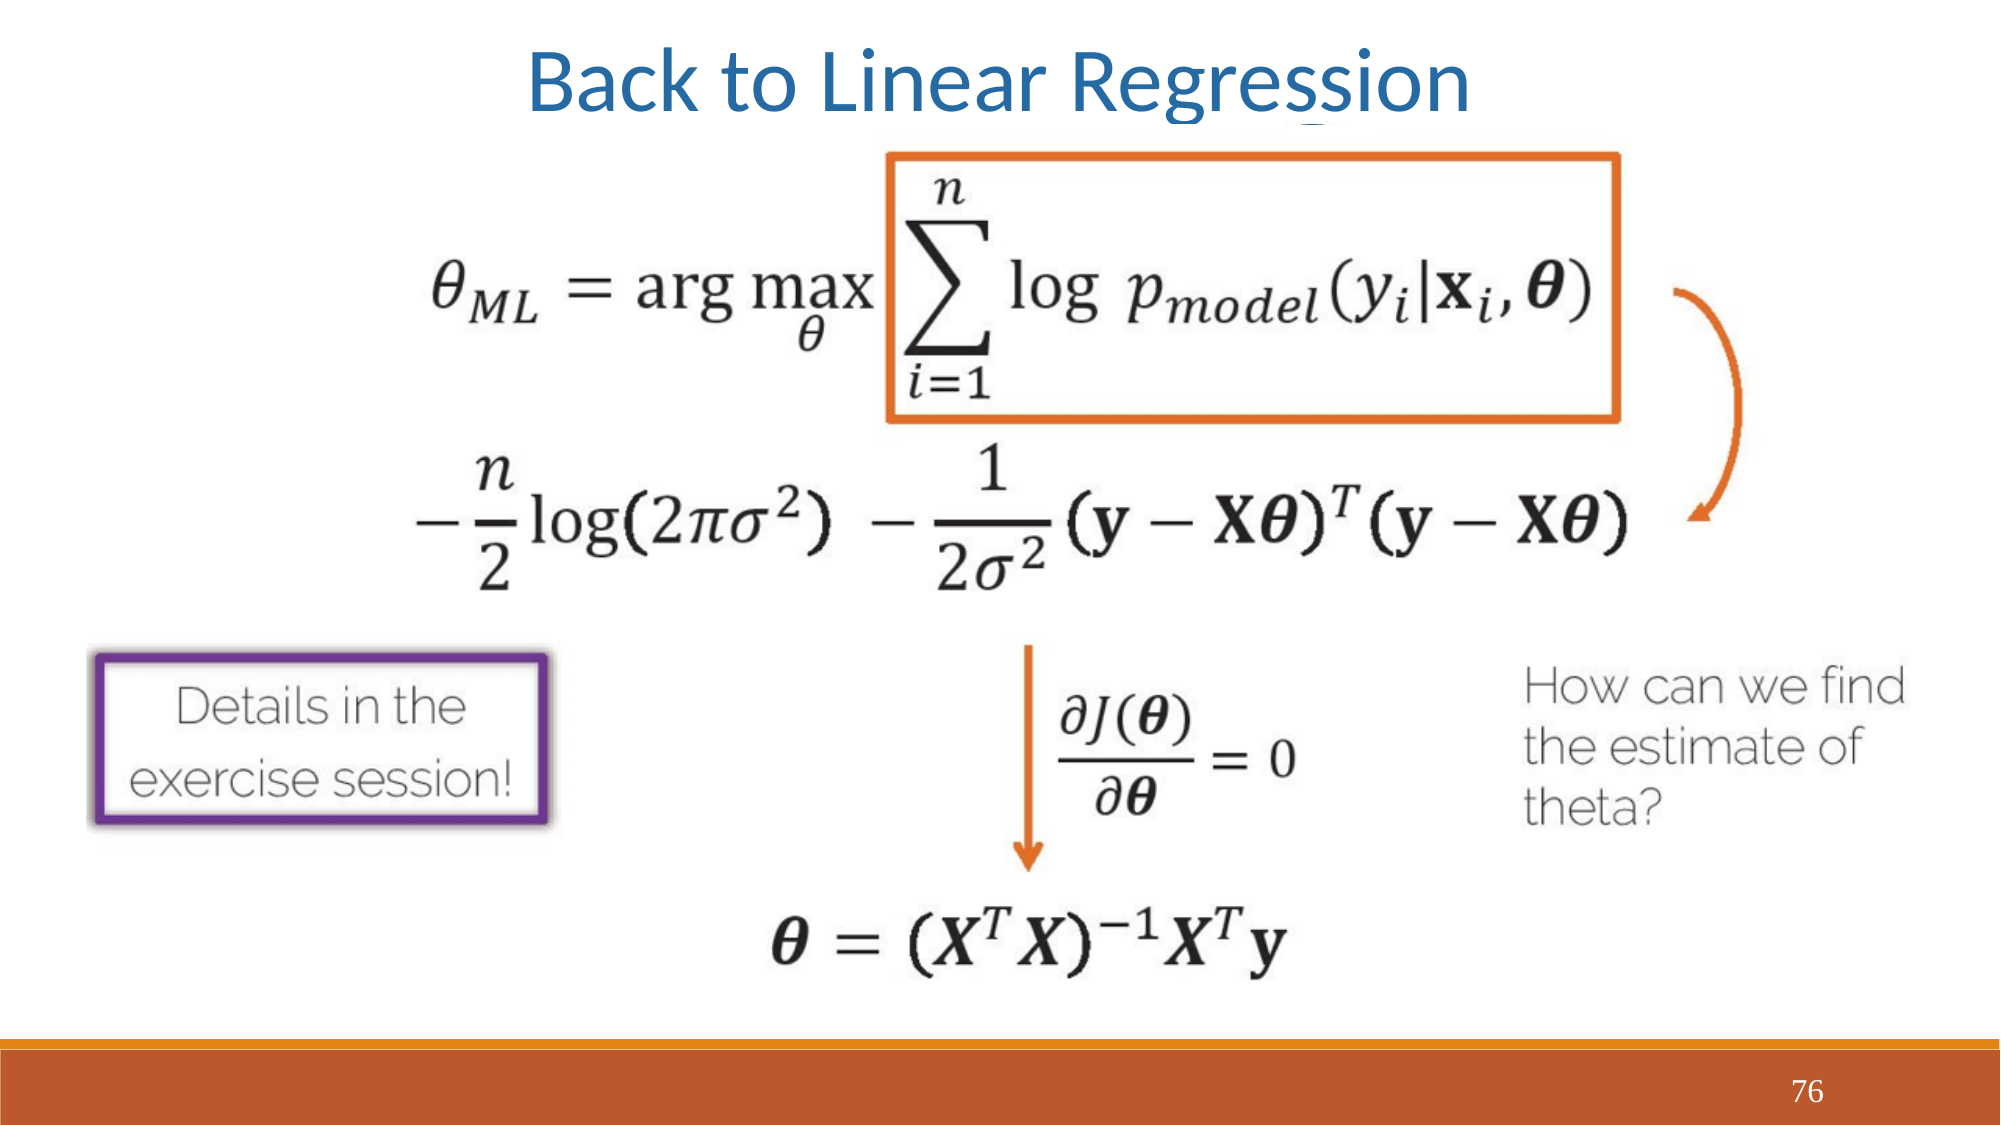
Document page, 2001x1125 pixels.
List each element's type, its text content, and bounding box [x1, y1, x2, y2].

slide_number 76 [1624, 1059, 1840, 1120]
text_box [85, 124, 1914, 1014]
text_box Back to Linear Regression [137, 24, 1863, 120]
